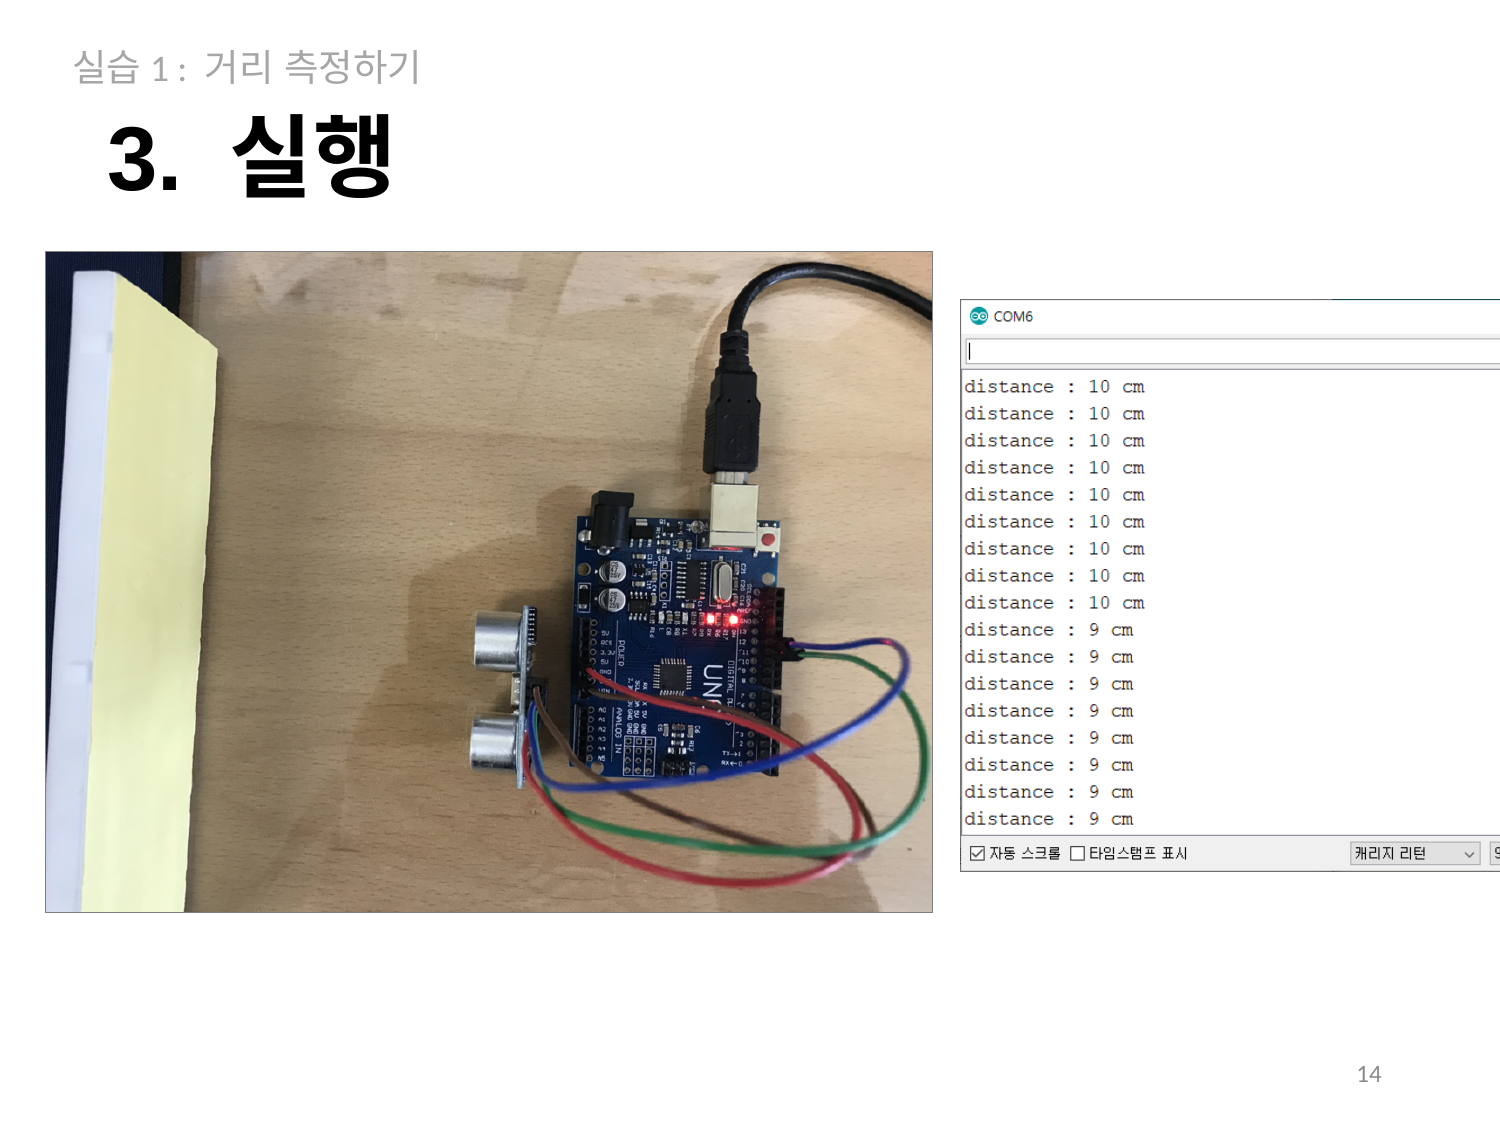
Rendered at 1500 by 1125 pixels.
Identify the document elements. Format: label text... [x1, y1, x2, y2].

picture [44, 251, 933, 913]
text_box 3. 실행 [92, 104, 1387, 218]
slide_number 14 [1059, 1042, 1397, 1103]
text_box 실습1 : 거리 측정하기 [57, 36, 438, 97]
picture [960, 299, 1500, 872]
